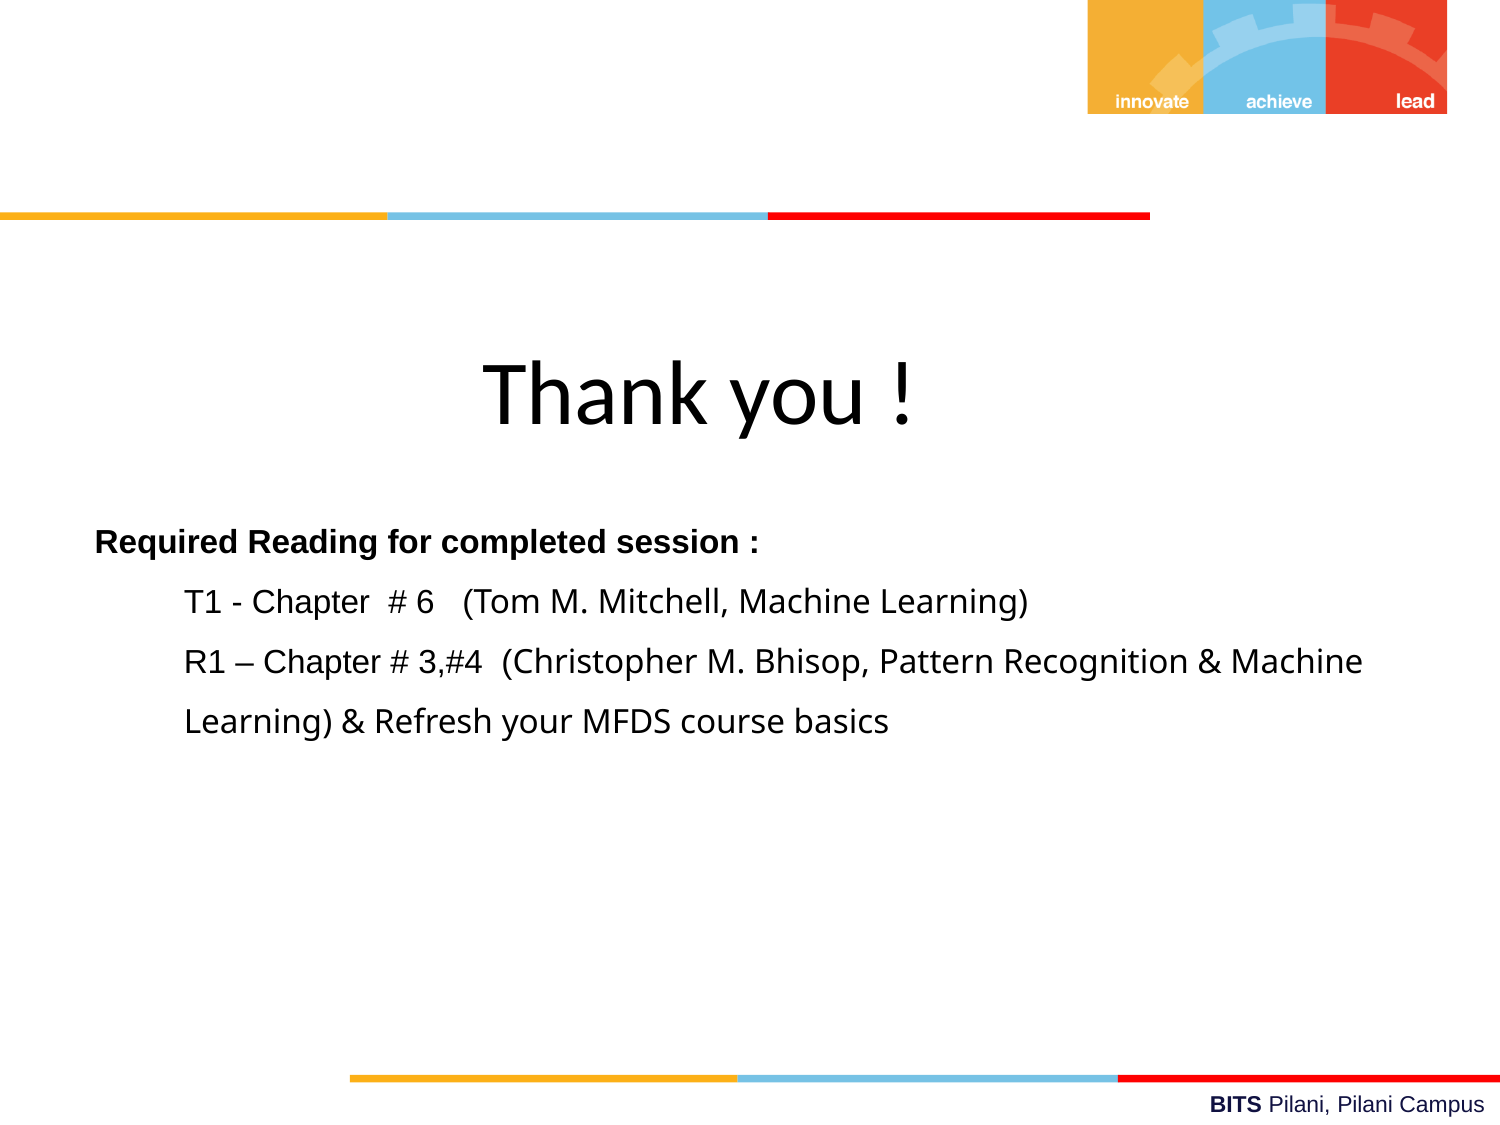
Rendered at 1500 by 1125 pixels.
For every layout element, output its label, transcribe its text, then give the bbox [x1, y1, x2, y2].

title Thank you ! [200, 324, 1200, 485]
text_box Required Reading for completed session : T1 - Chapter # 6 (Tom M. Mitchell, Machine Learning) R1 – Chapter # 3,#4 (Christopher M. Bhisop, Pattern Recognition & Machine Learning) & Refresh your MFDS course basics [79, 485, 1440, 823]
picture [1087, 0, 1448, 114]
